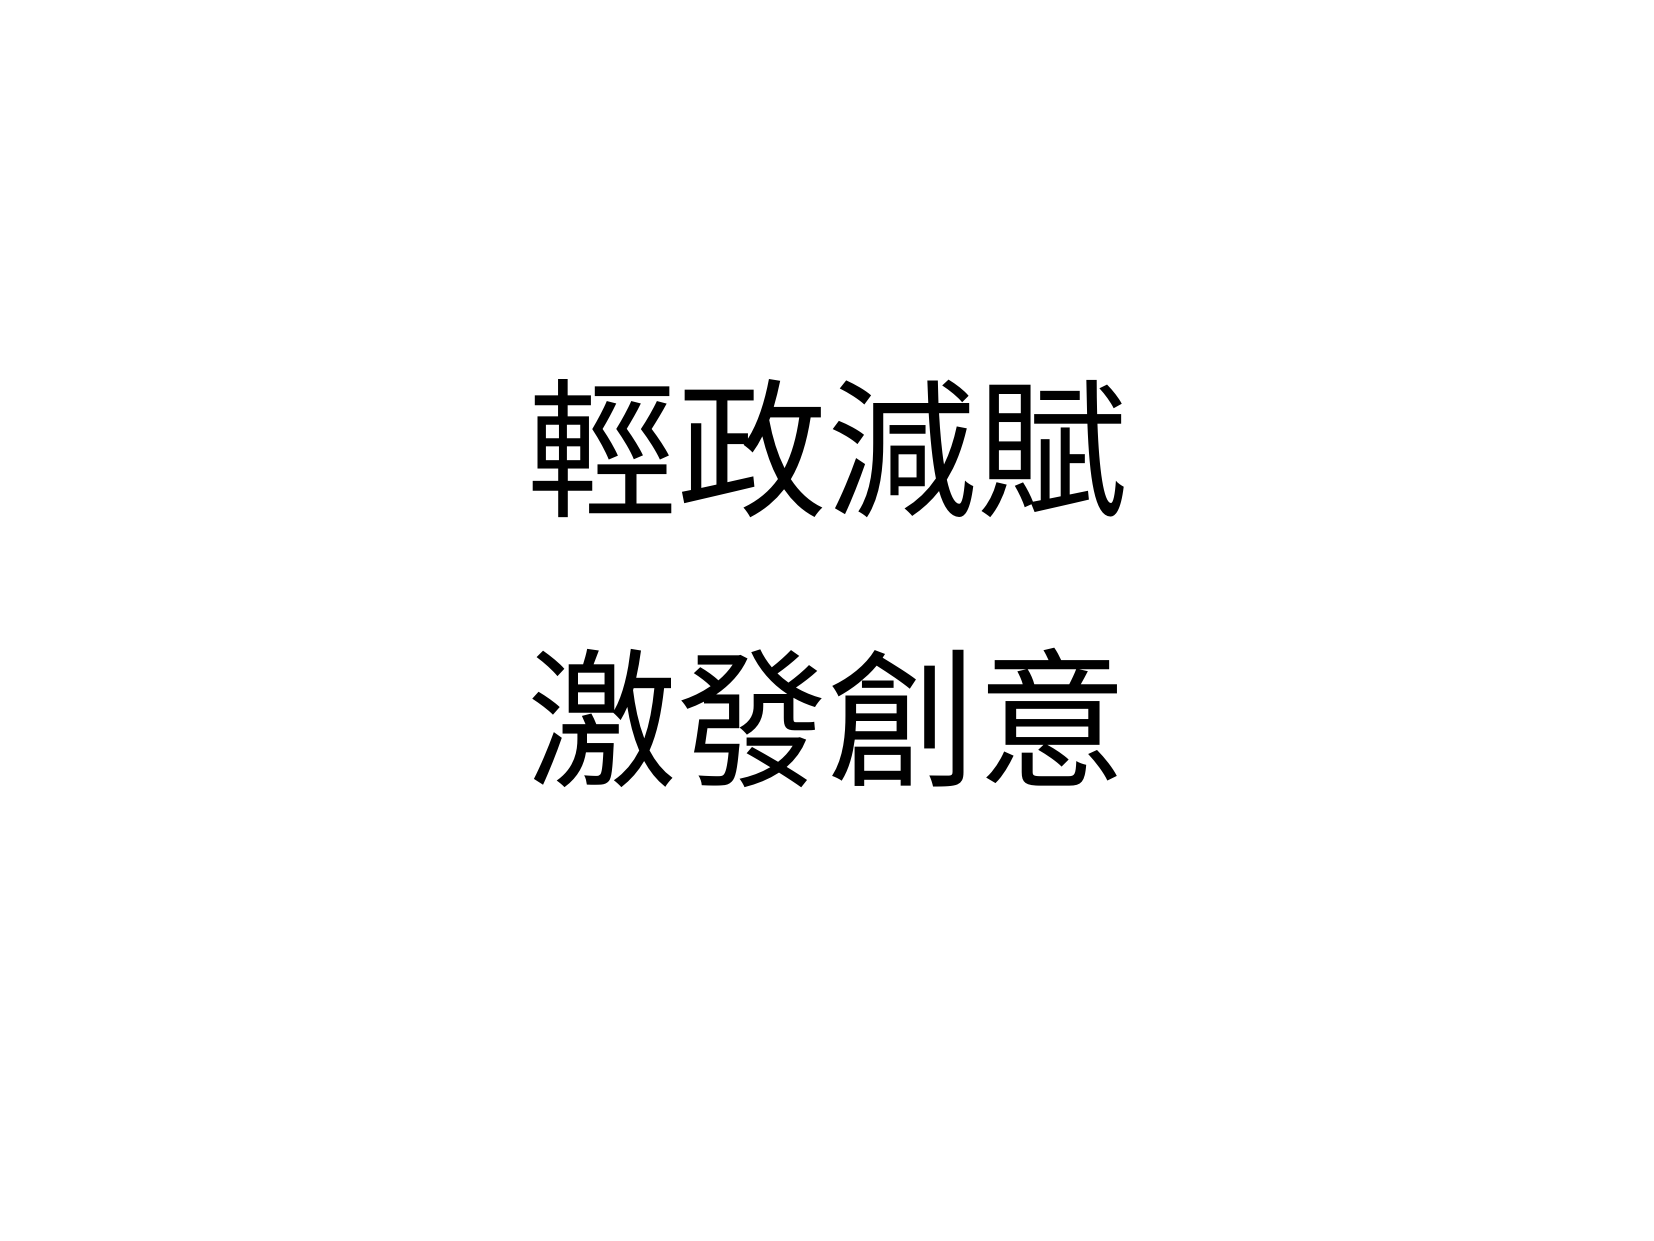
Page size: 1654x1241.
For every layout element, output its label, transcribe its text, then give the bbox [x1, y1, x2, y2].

title 輕政減賦 激發創意 [83, 315, 1572, 756]
